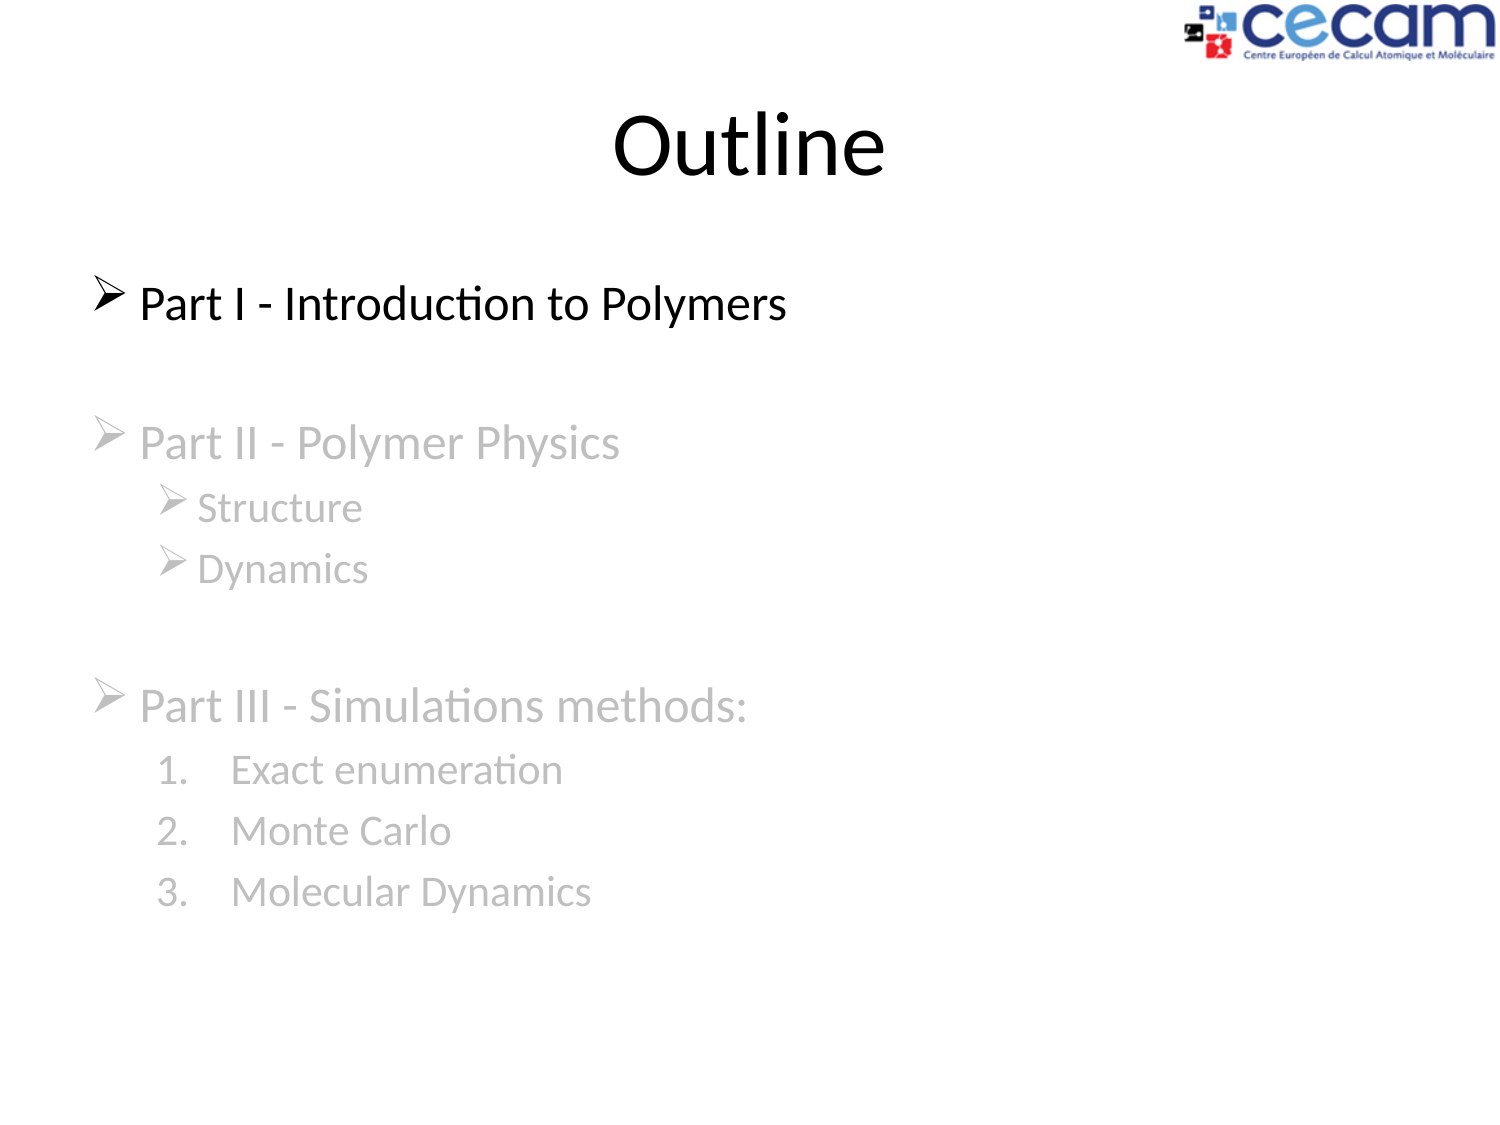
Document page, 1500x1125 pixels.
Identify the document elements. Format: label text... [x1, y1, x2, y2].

title Outline [75, 45, 1425, 233]
picture [1184, 3, 1497, 62]
list Part I - Introduction to Polymers Part II - Polymer Physics Structure Dynamics Part III - Simulations methods: Exact enumeration Monte Carlo Molecular Dynamics [75, 262, 1425, 926]
